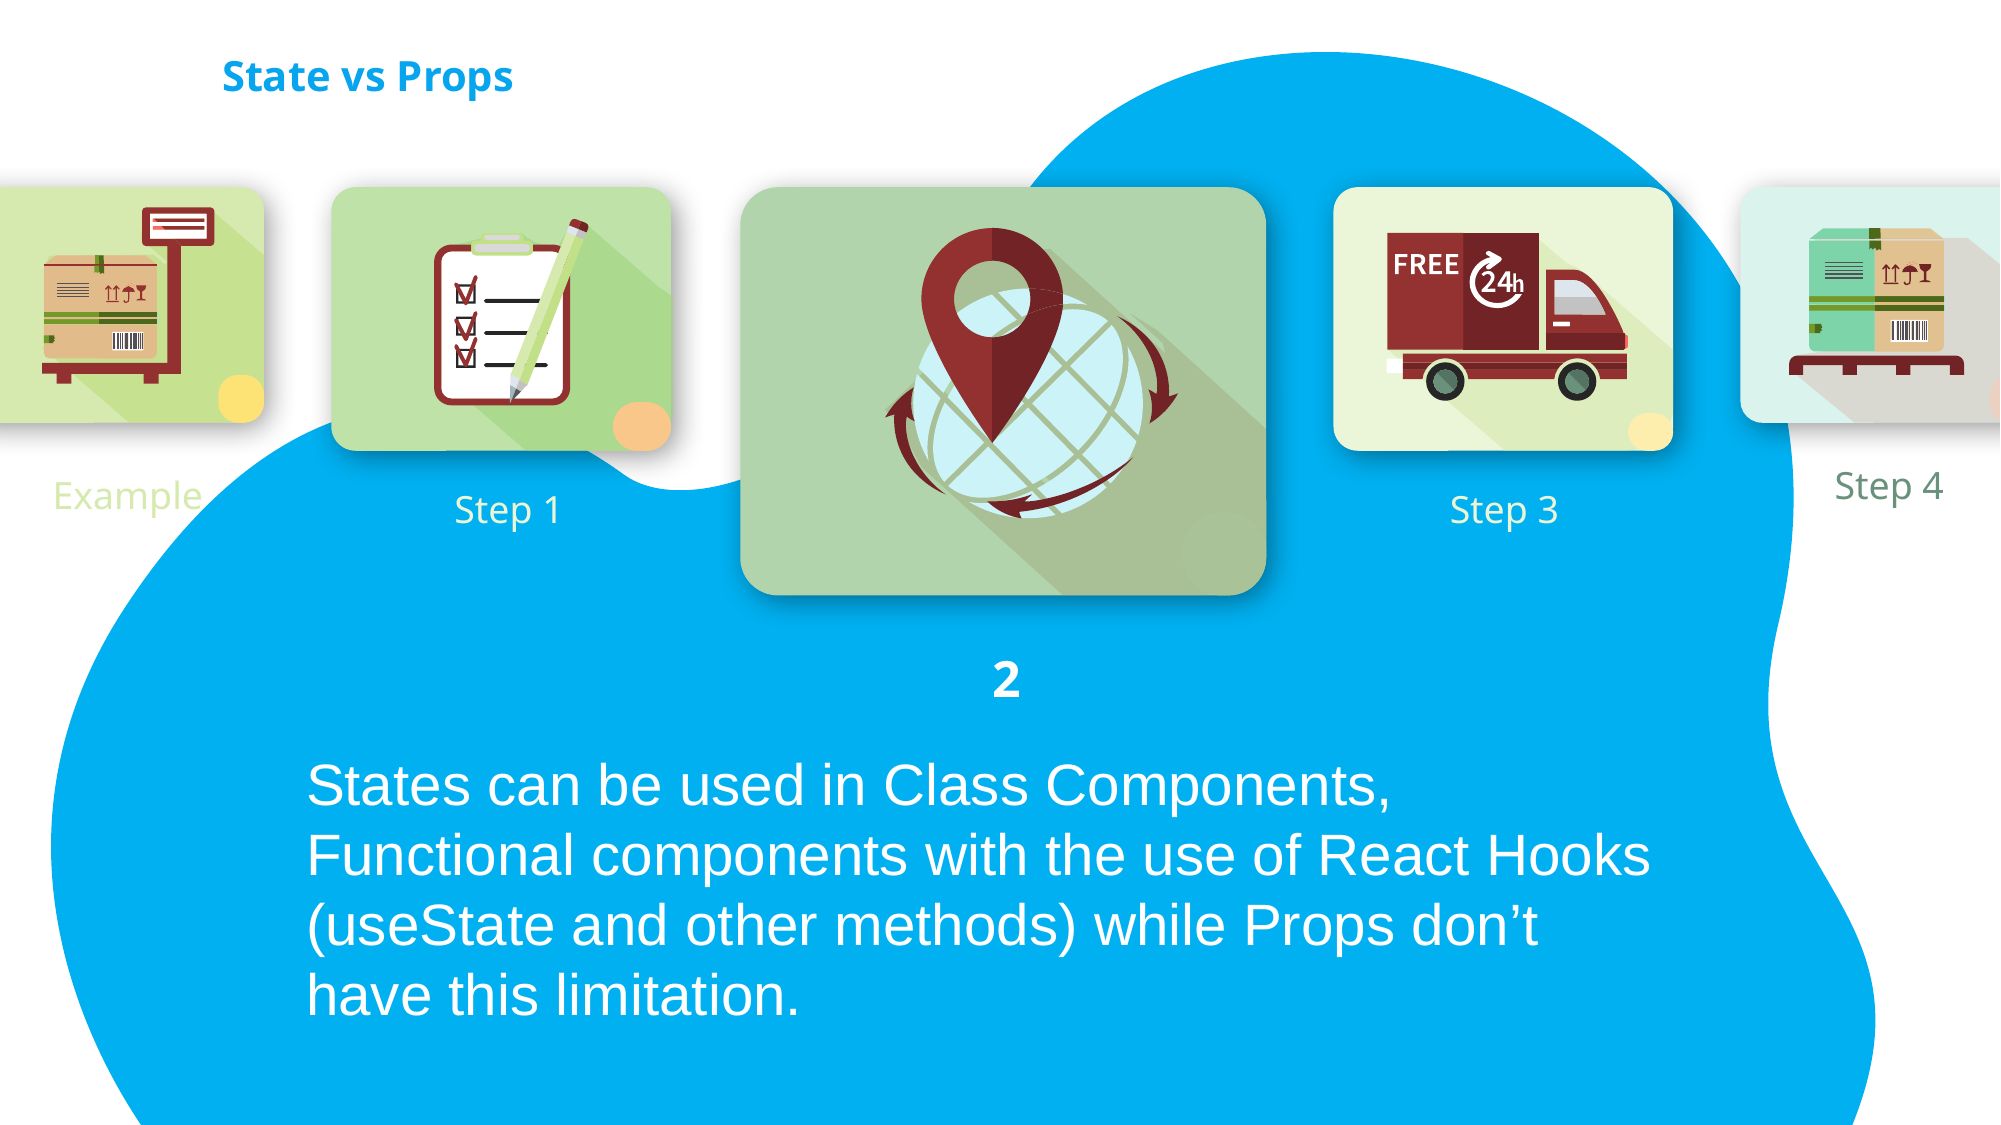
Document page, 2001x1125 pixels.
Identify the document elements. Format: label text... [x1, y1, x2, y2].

text_box [51, 52, 1876, 1125]
text_box Step 3 [1389, 478, 1620, 538]
text_box Example [13, 464, 243, 525]
text_box State vs Props [50, 42, 529, 108]
text_box Step 4 [1774, 454, 2000, 515]
text_box States can be used in Class Components, Functional components with the use of React Hooks (useState and other methods) while Props don’t have this limitation. [291, 739, 1674, 1035]
text_box Step 1 [396, 478, 622, 538]
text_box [0, 187, 264, 423]
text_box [1333, 187, 1674, 451]
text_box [740, 187, 1267, 596]
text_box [1740, 187, 2000, 423]
text_box 2 [823, 640, 1189, 715]
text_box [331, 187, 673, 451]
